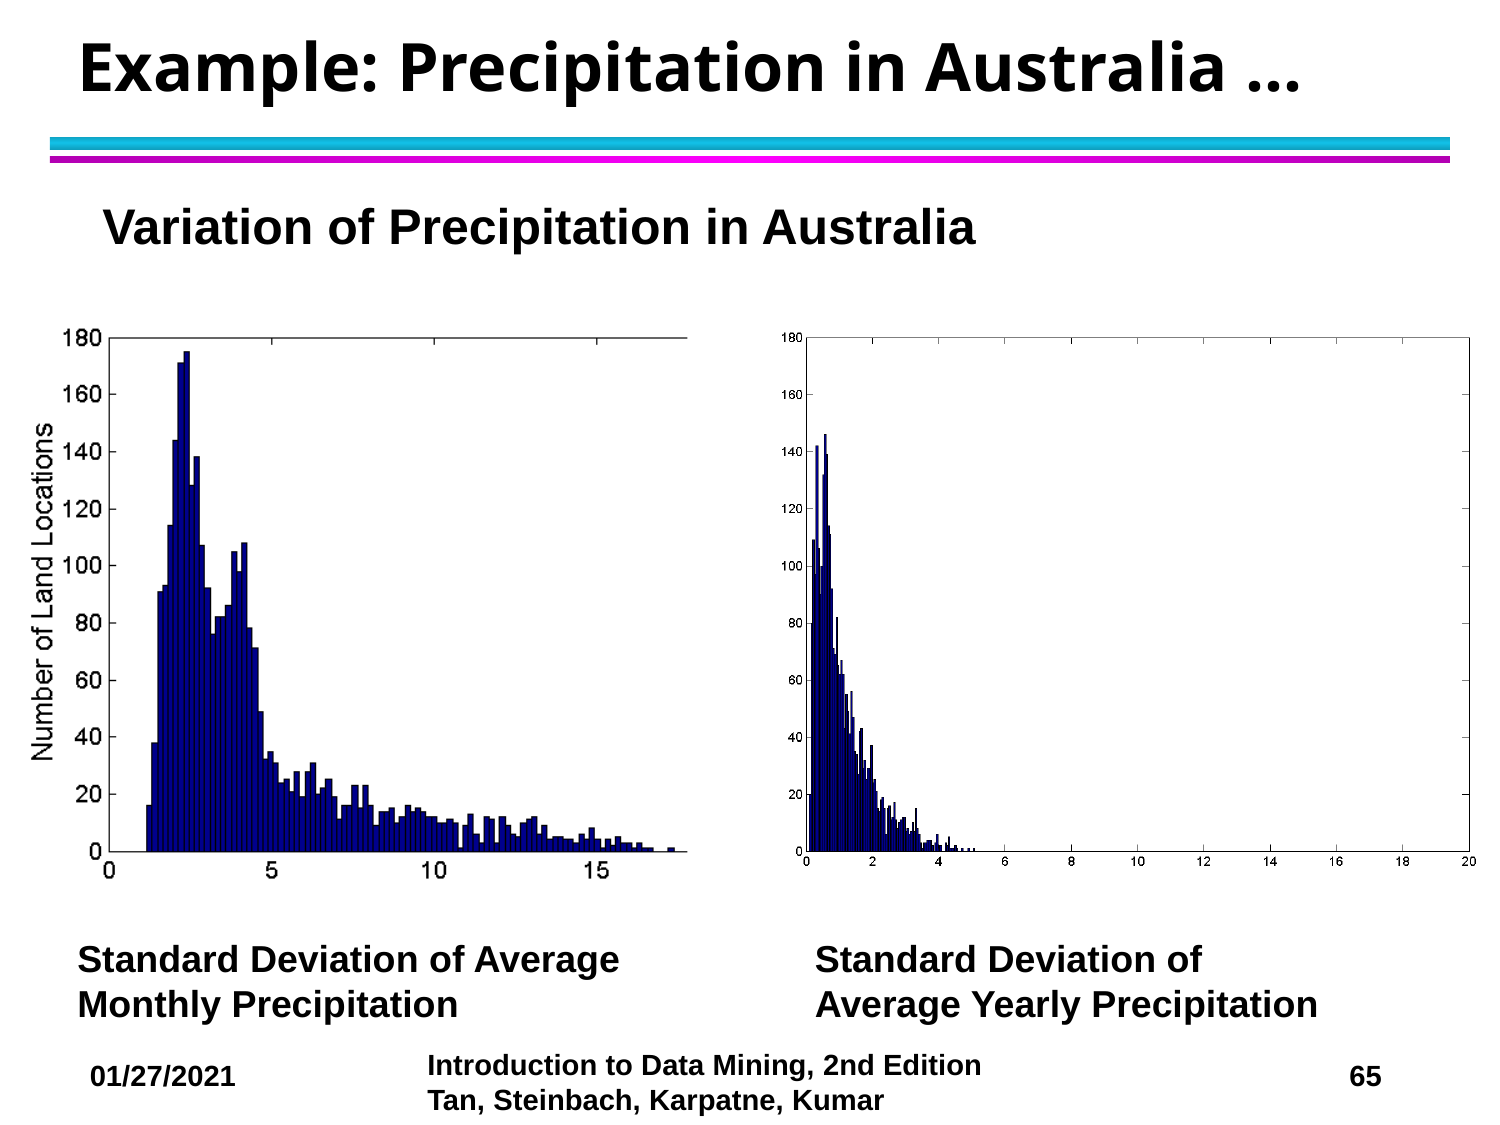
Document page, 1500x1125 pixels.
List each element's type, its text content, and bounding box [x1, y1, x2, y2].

picture [24, 289, 688, 883]
text_box Example: Precipitation in Australia … [62, 24, 1421, 113]
text_box Standard Deviation of Average Monthly Precipitation [62, 927, 725, 1033]
picture [762, 289, 1500, 879]
text_box Variation of Precipitation in Australia [87, 187, 1075, 263]
text_box [281, 981, 312, 1032]
text_box Standard Deviation of Average Yearly Precipitation [799, 927, 1363, 1033]
